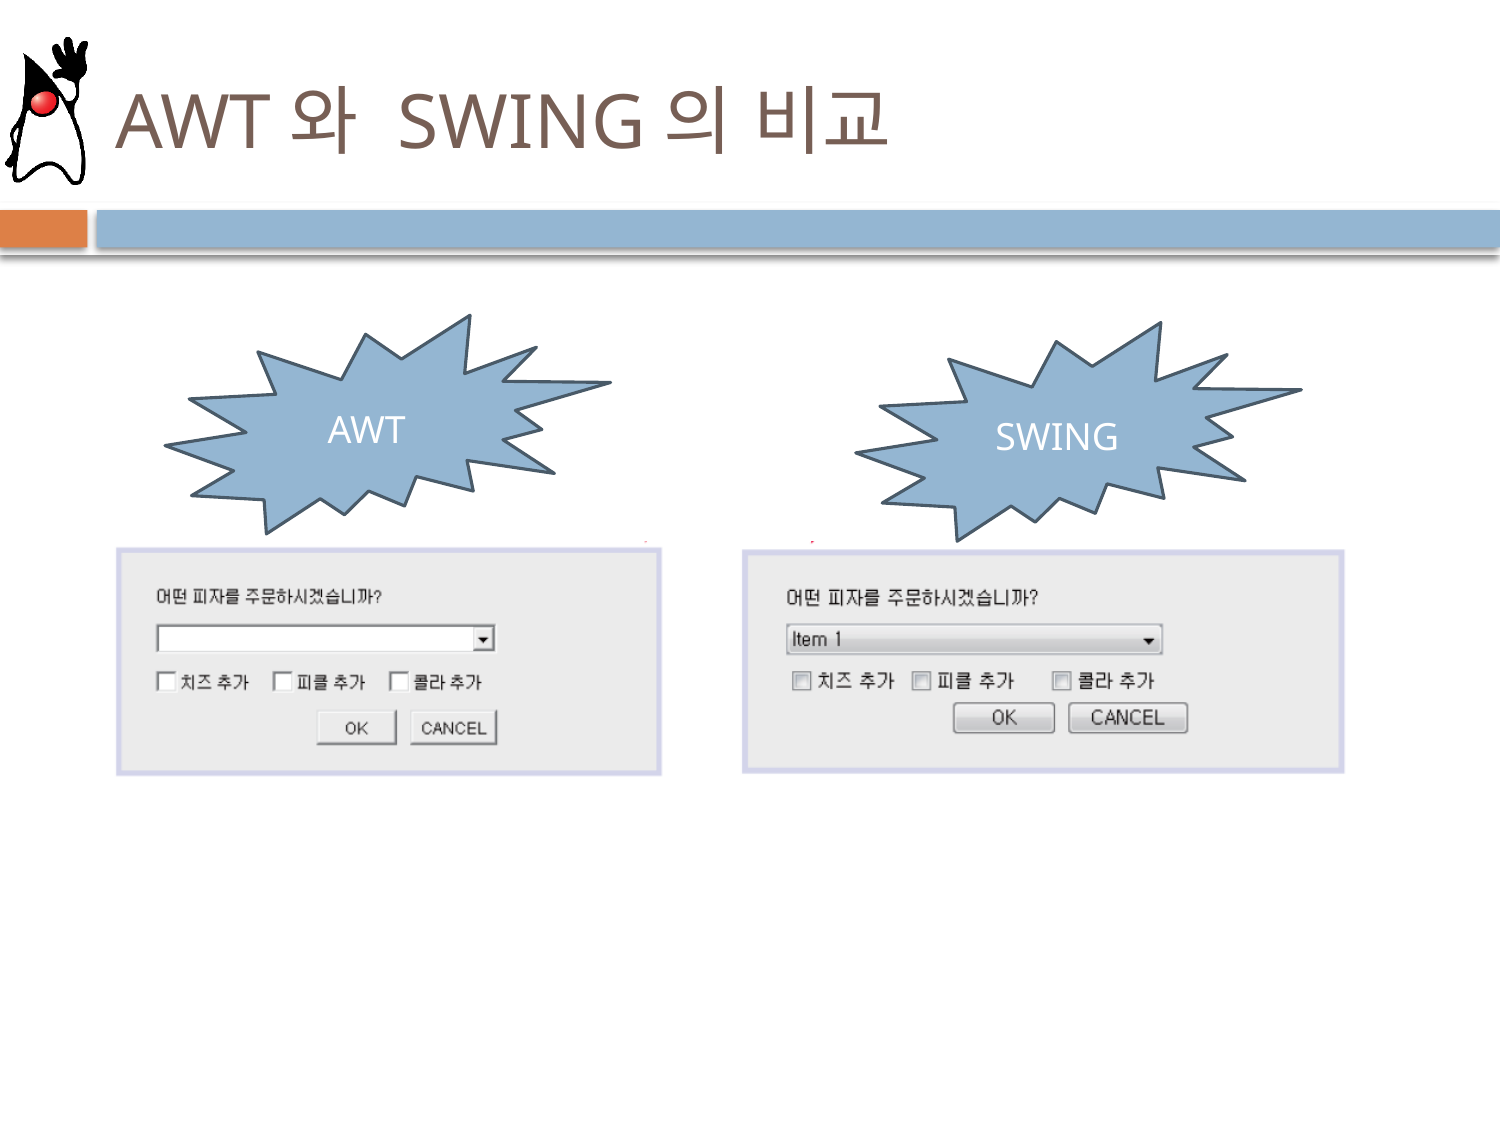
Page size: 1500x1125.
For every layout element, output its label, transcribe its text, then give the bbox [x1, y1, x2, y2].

text_box AWT [163, 313, 613, 536]
picture [5, 37, 88, 185]
text_box SWING [854, 321, 1303, 540]
title AWT와 SWING의 비교 [100, 37, 1438, 200]
picture [108, 541, 1355, 786]
